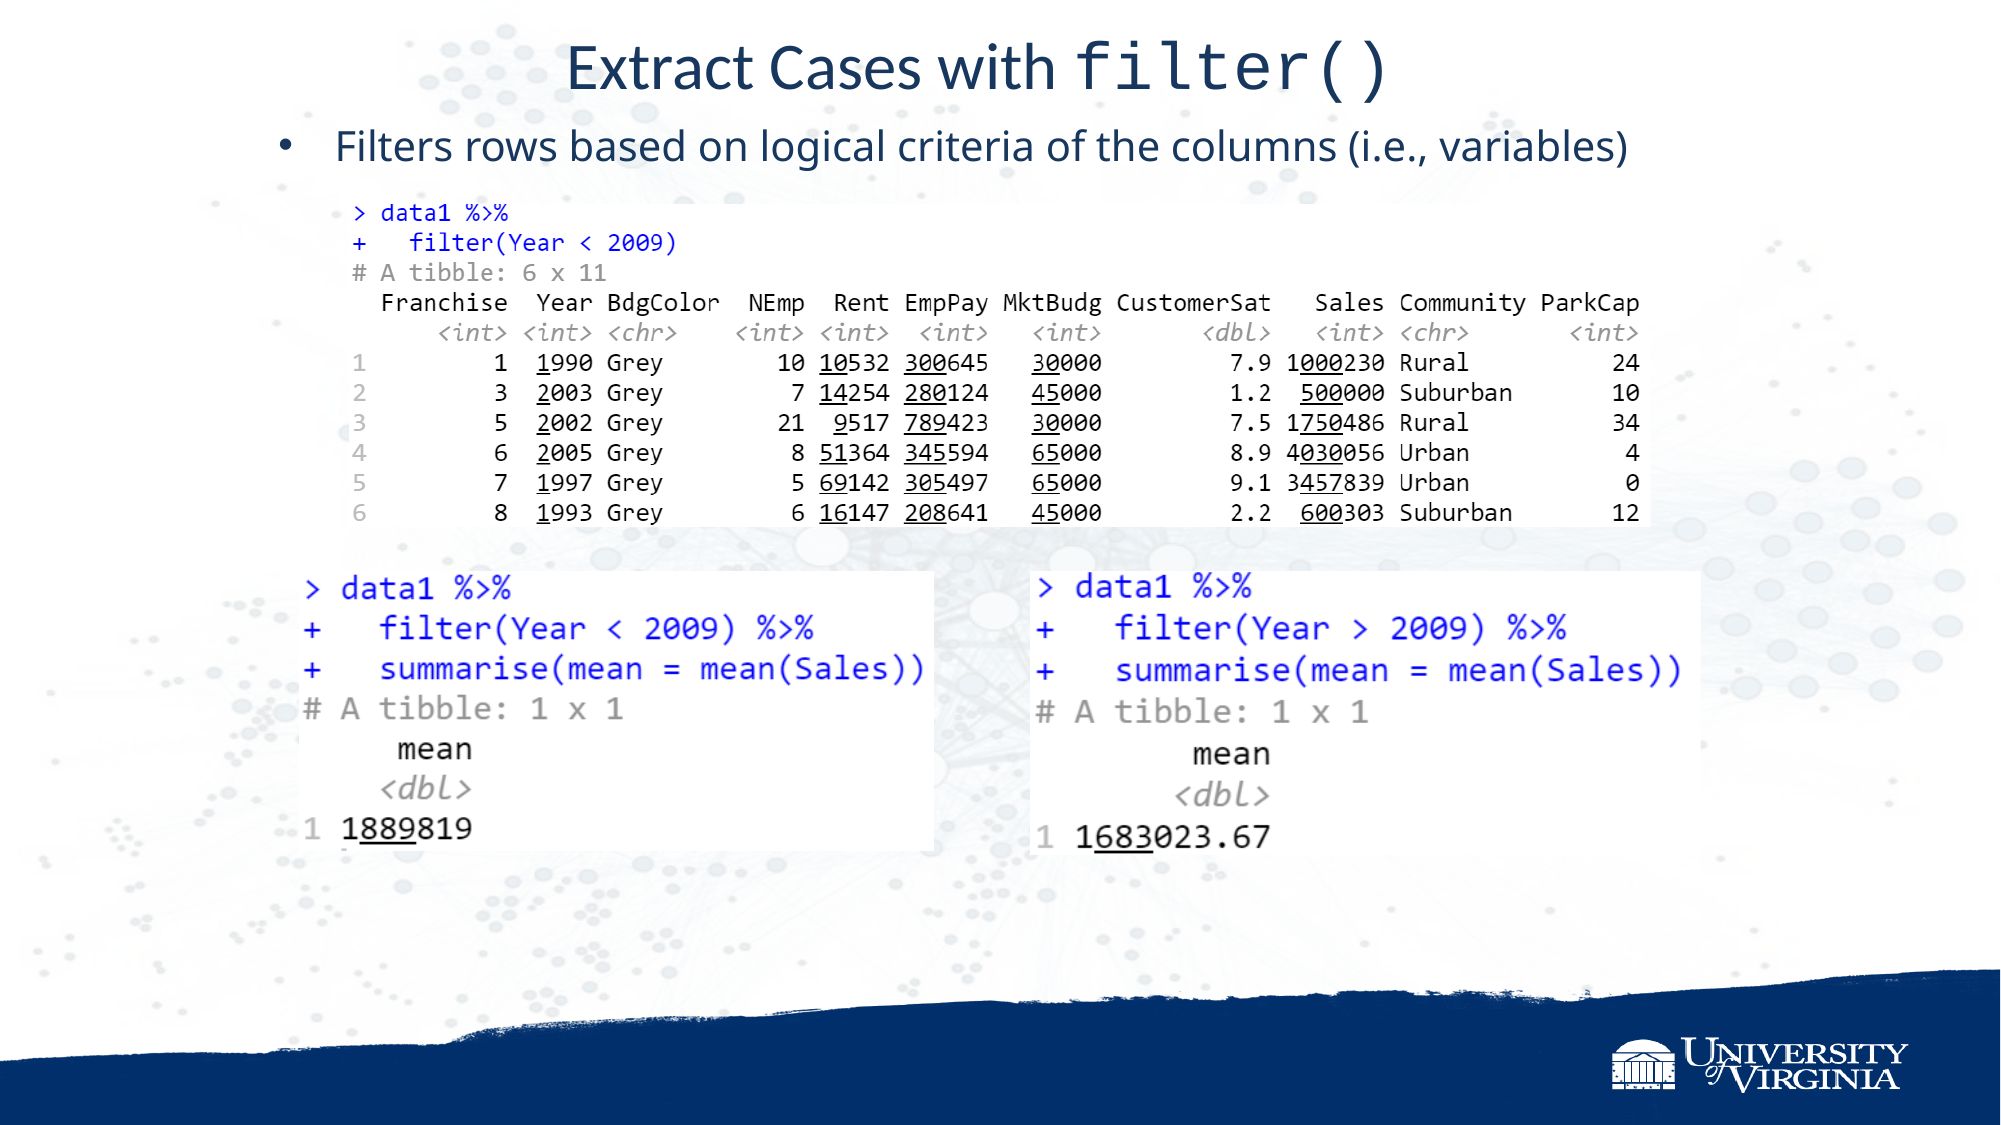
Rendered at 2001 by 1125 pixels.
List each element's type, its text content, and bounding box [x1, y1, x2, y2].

picture [299, 571, 934, 852]
list Filters rows based on logical criteria of the columns (i.e., variables) [263, 112, 1737, 973]
picture [1029, 571, 1701, 855]
picture [348, 204, 1651, 527]
picture [0, 852, 2001, 1125]
list Extract Cases with filter() [0, 15, 2000, 91]
